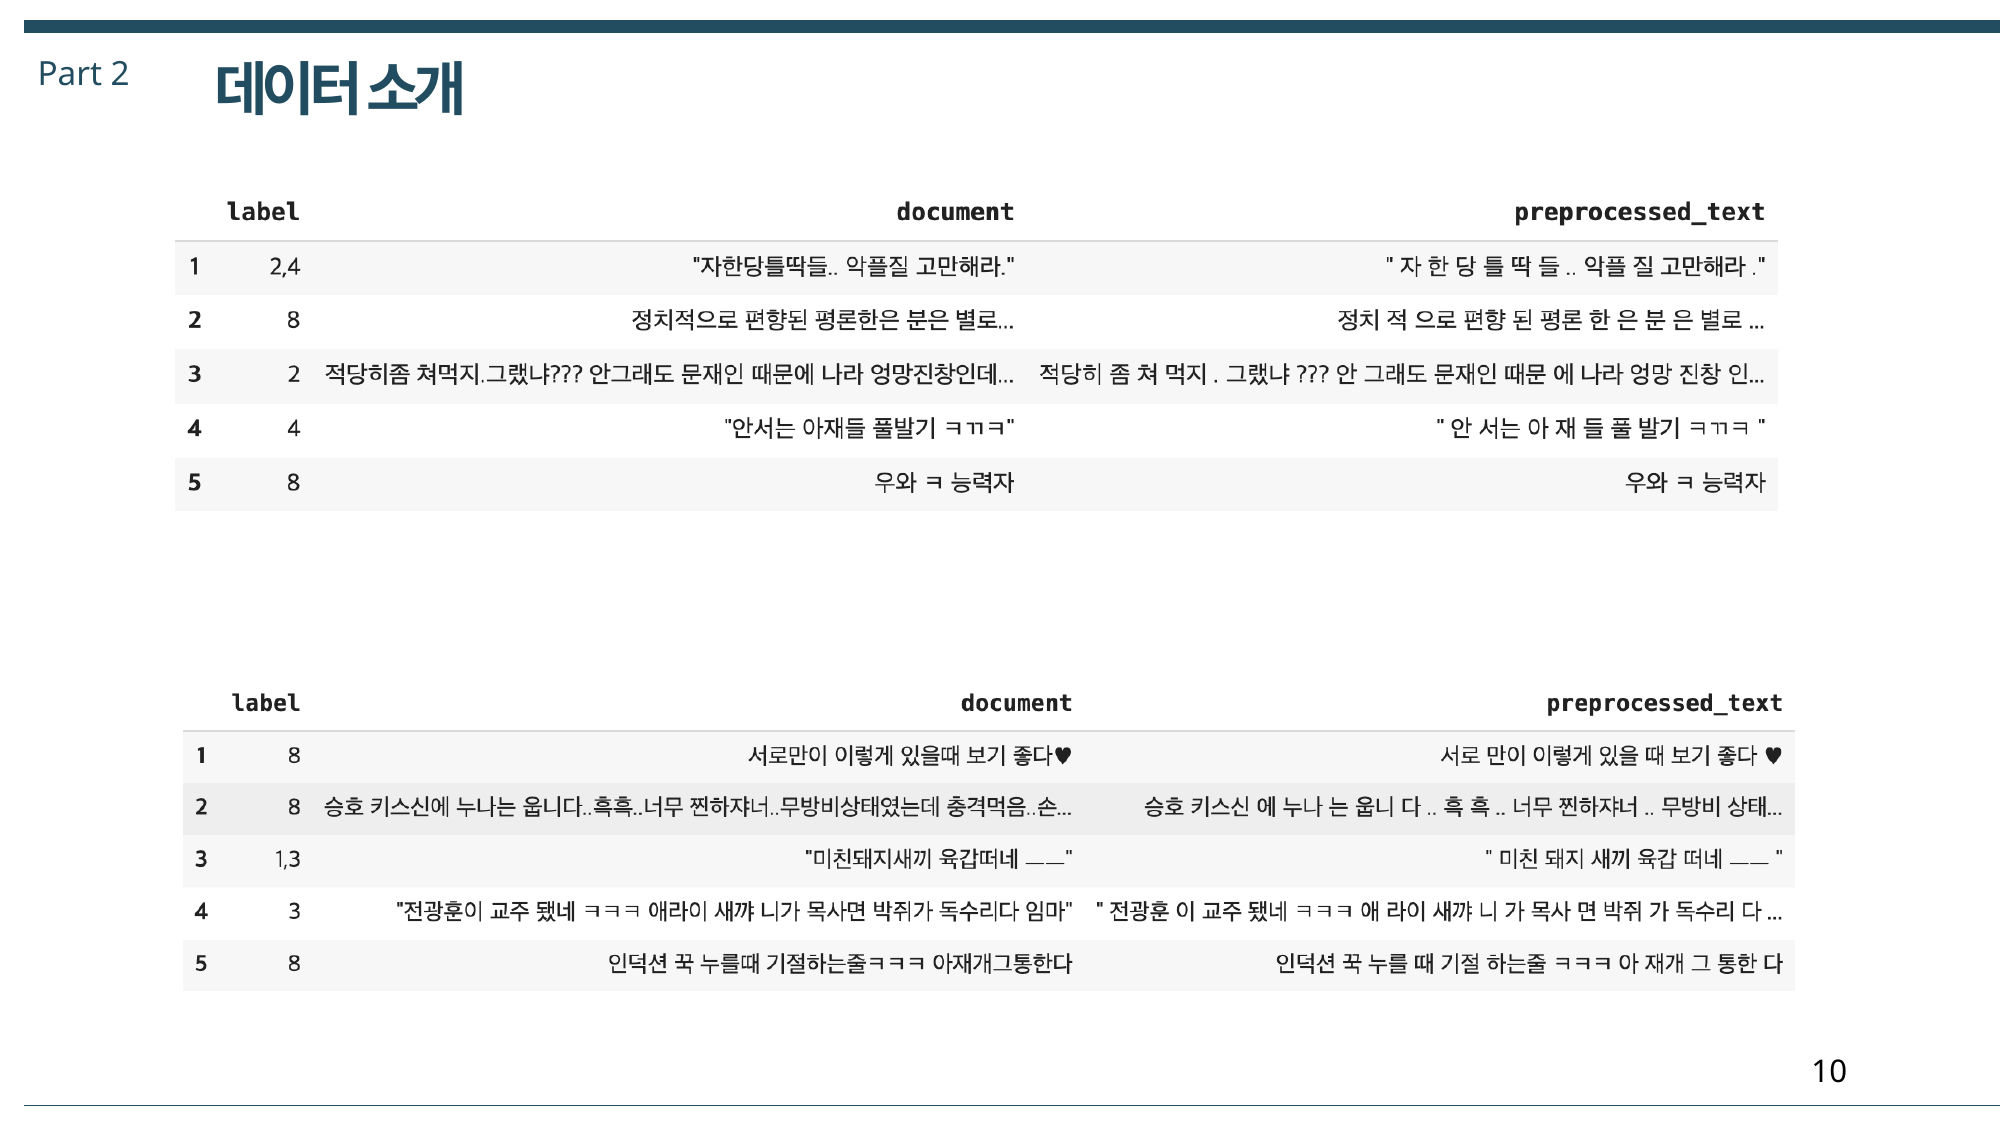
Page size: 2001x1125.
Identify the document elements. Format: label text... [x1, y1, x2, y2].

slide_number 10 [1432, 1042, 1863, 1103]
text_box 데이터 소개 [199, 44, 483, 130]
picture [166, 176, 1804, 534]
picture [166, 670, 1834, 1014]
text_box Part 2 [22, 44, 145, 100]
